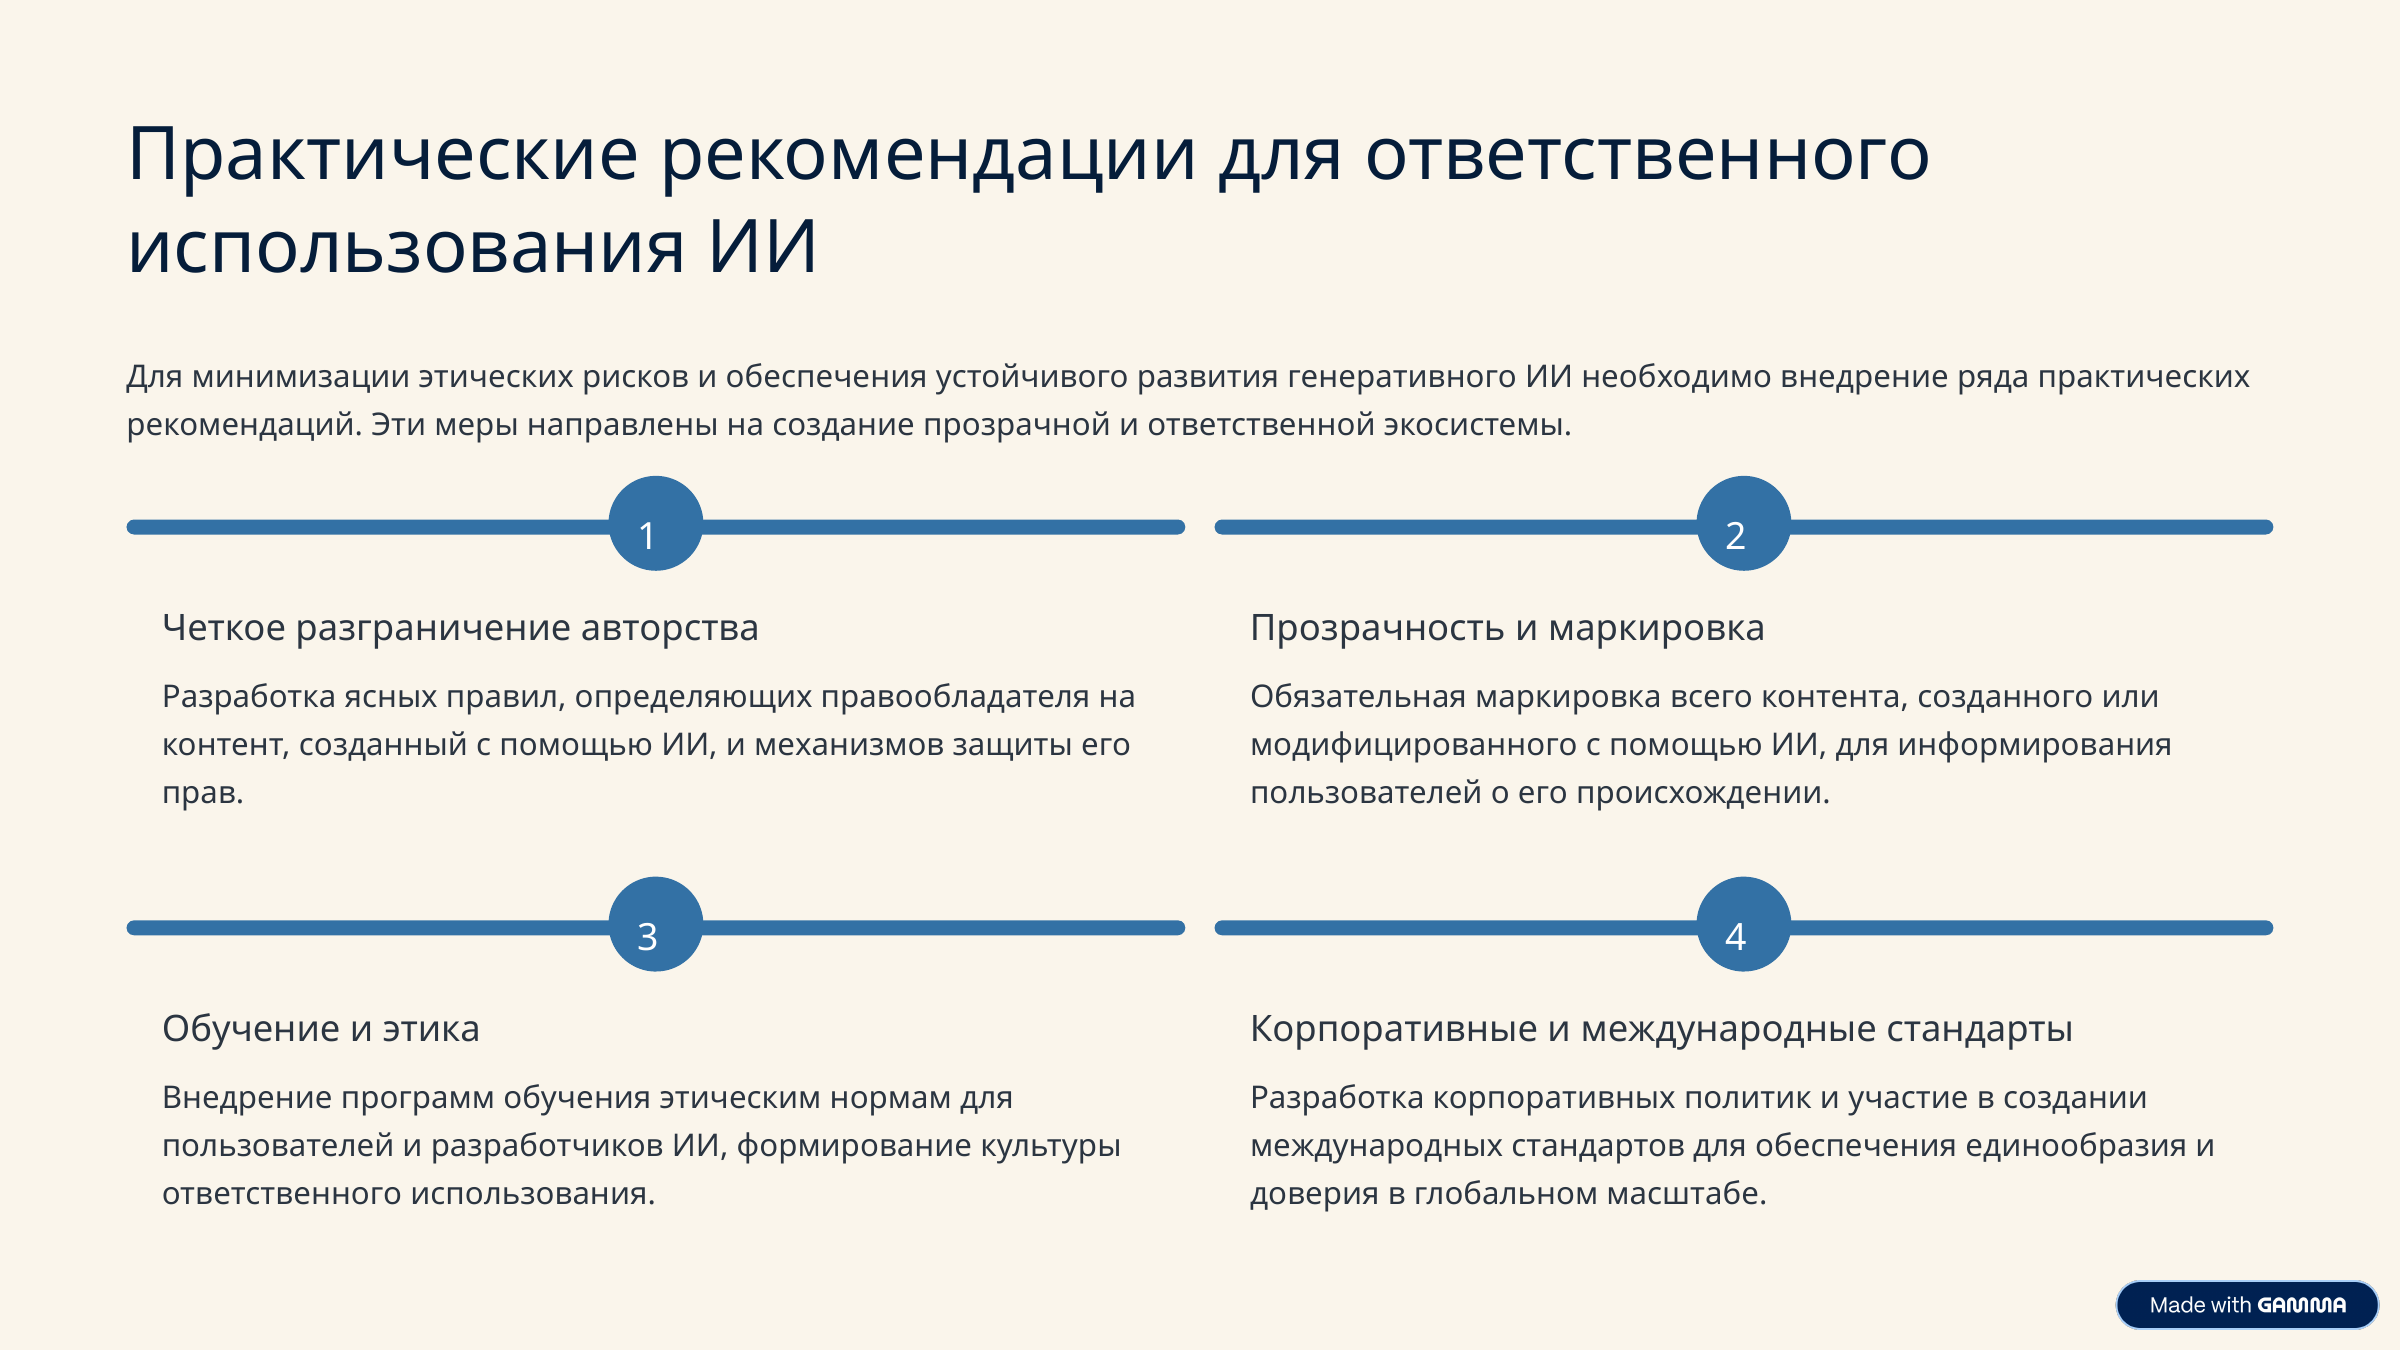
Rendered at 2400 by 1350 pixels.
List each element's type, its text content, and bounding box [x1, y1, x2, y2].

text_box 2 [1725, 499, 1763, 547]
text_box Обязательная маркировка всего контента, созданного или модифицированного с помощью ИИ, для информирования пользователей о его происхождении. [1249, 666, 2239, 813]
text_box 1 [637, 499, 675, 547]
text_box Корпоративные и международные стандарты [1249, 1003, 2084, 1050]
text_box Внедрение программ обучения этическим нормам для пользователей и разработчиков ИИ, формирование культуры ответственного использования. [161, 1067, 1151, 1213]
text_box Обучение и этика [161, 1003, 534, 1050]
text_box Разработка ясных правил, определяющих правообладателя на контент, созданный с помощью ИИ, и механизмов защиты его прав. [161, 666, 1151, 813]
text_box [1791, 519, 2274, 535]
text_box [1214, 519, 1697, 535]
text_box [1696, 475, 1792, 571]
text_box Прозрачность и маркировка [1249, 602, 1772, 649]
text_box [126, 533, 1186, 848]
text_box [1214, 934, 2274, 1249]
text_box 3 [637, 900, 675, 948]
text_box [608, 475, 704, 571]
text_box Разработка корпоративных политик и участие в создании международных стандартов для обеспечения единообразия и доверия в глобальном масштабе. [1249, 1067, 2239, 1213]
text_box 4 [1725, 900, 1763, 948]
text_box [126, 933, 1186, 1249]
text_box [126, 519, 609, 535]
picture [2106, 1271, 2389, 1339]
text_box [608, 876, 704, 972]
text_box [126, 920, 609, 936]
text_box Практические рекомендации для ответственного использования ИИ [126, 101, 2274, 288]
text_box [703, 519, 1186, 535]
text_box Четкое разграничение авторства [161, 602, 769, 649]
text_box Для минимизации этических рисков и обеспечения устойчивого развития генеративного ИИ необходимо внедрение ряда практических рекомендаций. Эти меры направлены на создание прозрачной и ответственной экосистемы. [126, 345, 2274, 443]
text_box [1214, 533, 2274, 848]
text_box [1696, 876, 1792, 972]
text_box [703, 920, 1186, 936]
text_box [1791, 920, 2274, 936]
text_box [1214, 920, 1697, 936]
